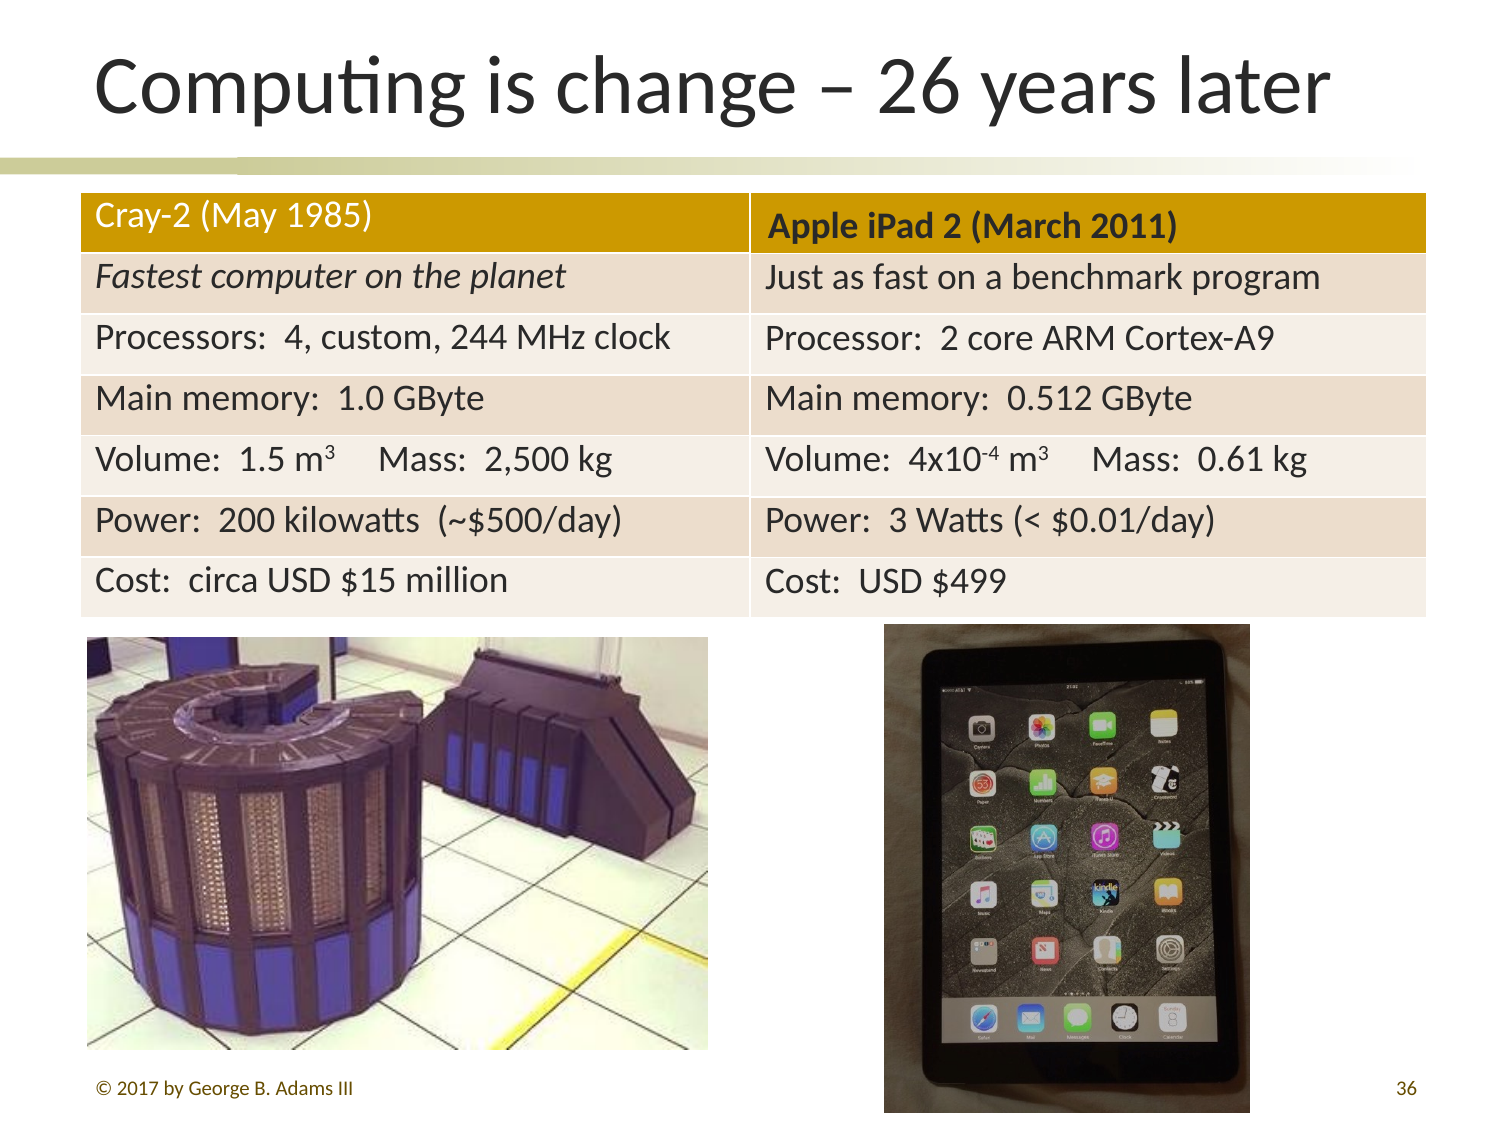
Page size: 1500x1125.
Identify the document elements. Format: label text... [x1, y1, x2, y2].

table_cell Just as fast on a benchmark program [751, 254, 1426, 313]
table_cell Volume: 4x10-4 m3 Mass: 0.61 kg [751, 437, 1426, 496]
table_cell Cost: USD $499 [751, 558, 1426, 617]
slide_number 36 [1254, 1067, 1433, 1099]
picture [87, 637, 708, 1051]
table_header Cray-2 (May 1985) [81, 193, 749, 252]
table_cell Fastest computer on the planet [81, 254, 749, 313]
table_cell Volume: 1.5 m3 Mass: 2,500 kg [81, 436, 749, 495]
table_cell Cost: circa USD $15 million [81, 558, 749, 617]
title Computing is change – 26 years later [79, 15, 1432, 139]
table_cell Power: 3 Watts (< $0.01/day) [751, 498, 1426, 557]
table_cell Processors: 4, custom, 244 MHz clock [81, 315, 749, 374]
table_header [1194, 193, 1426, 253]
text_box Apple iPad 2 (March 2011) [753, 193, 1194, 254]
slide_number © 2017 by George B. Adams III [79, 1067, 406, 1099]
table_cell Processor: 2 core ARM Cortex-A9 [751, 315, 1426, 374]
picture [884, 624, 1251, 1113]
table_cell Main memory: 1.0 GByte [81, 376, 749, 435]
table_cell Main memory: 0.512 GByte [751, 376, 1426, 435]
table_cell Power: 200 kilowatts (~$500/day) [81, 497, 749, 556]
